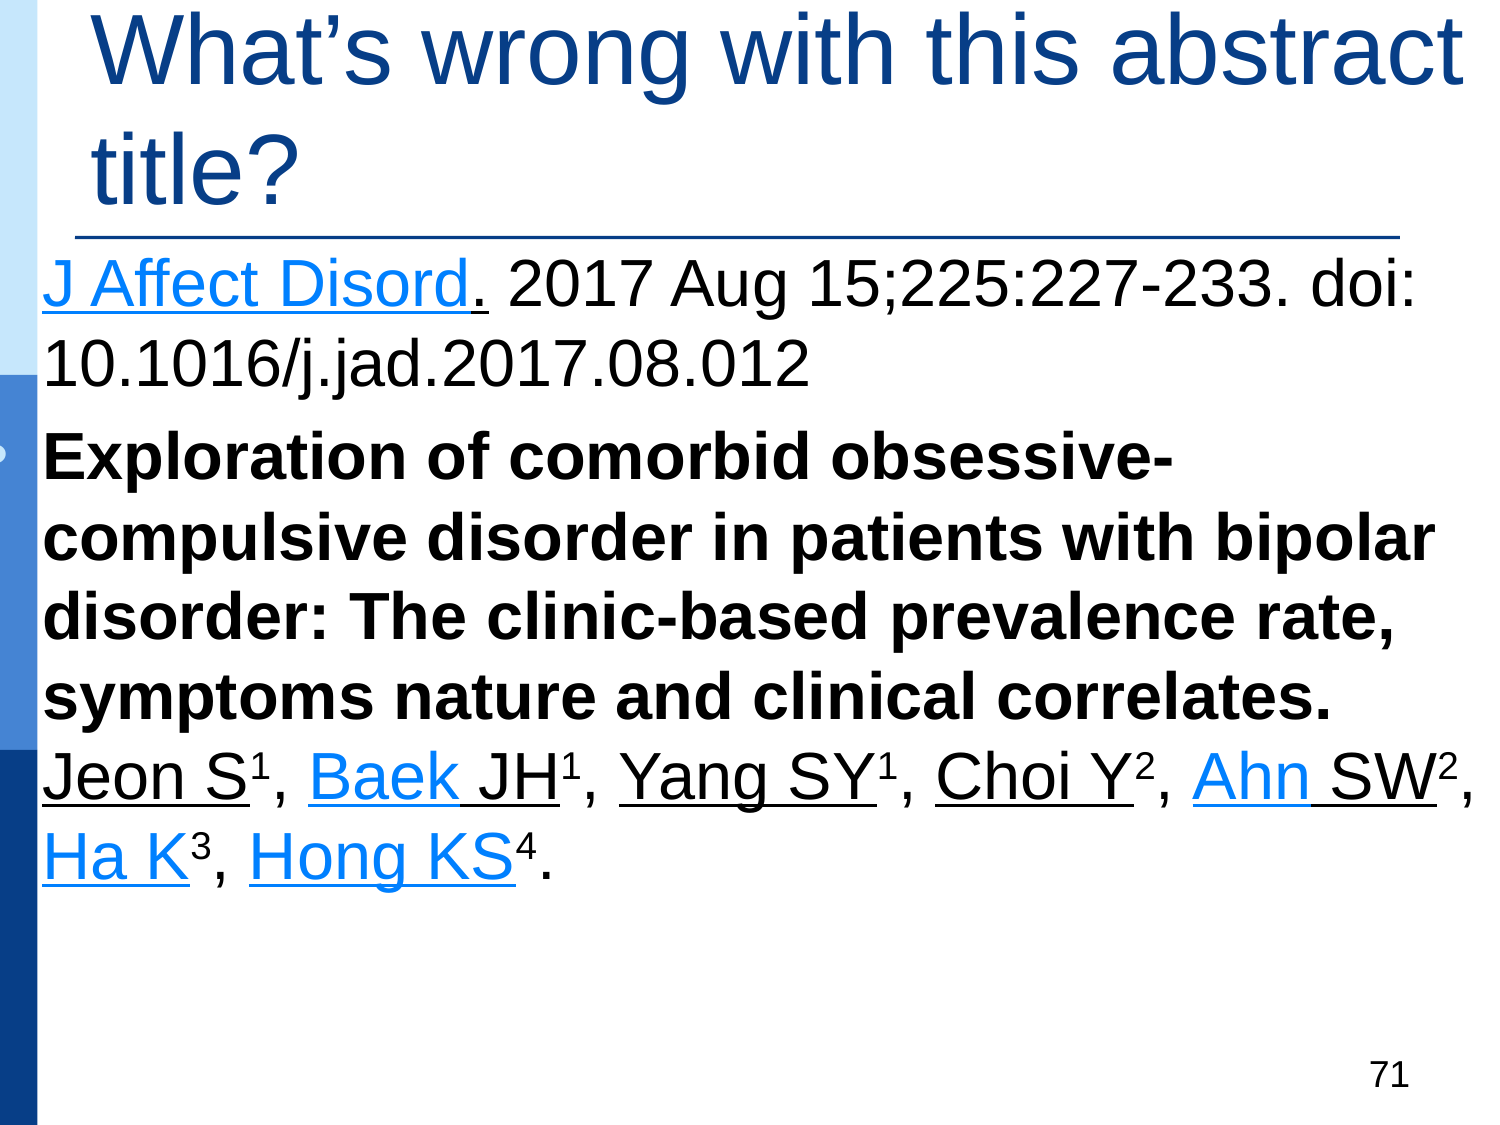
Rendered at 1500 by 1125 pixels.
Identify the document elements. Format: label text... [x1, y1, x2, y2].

slide_number 71 [1074, 1042, 1425, 1103]
list J Affect Disord. 2017 Aug 15;225:227-233. doi: 10.1016/j.jad.2017.08.012 Exploration of comorbid obsessive-compulsive disorder in patients with bipolar disorder: The clinic-based prevalence rate, symptoms nature and clinical correlates. Jeon S1, Baek JH1, Yang SY1, Choi Y2, Ahn SW2, Ha K3, Hong KS4. [0, 232, 1500, 976]
title What’s wrong with this abstract title? [74, 45, 1500, 232]
